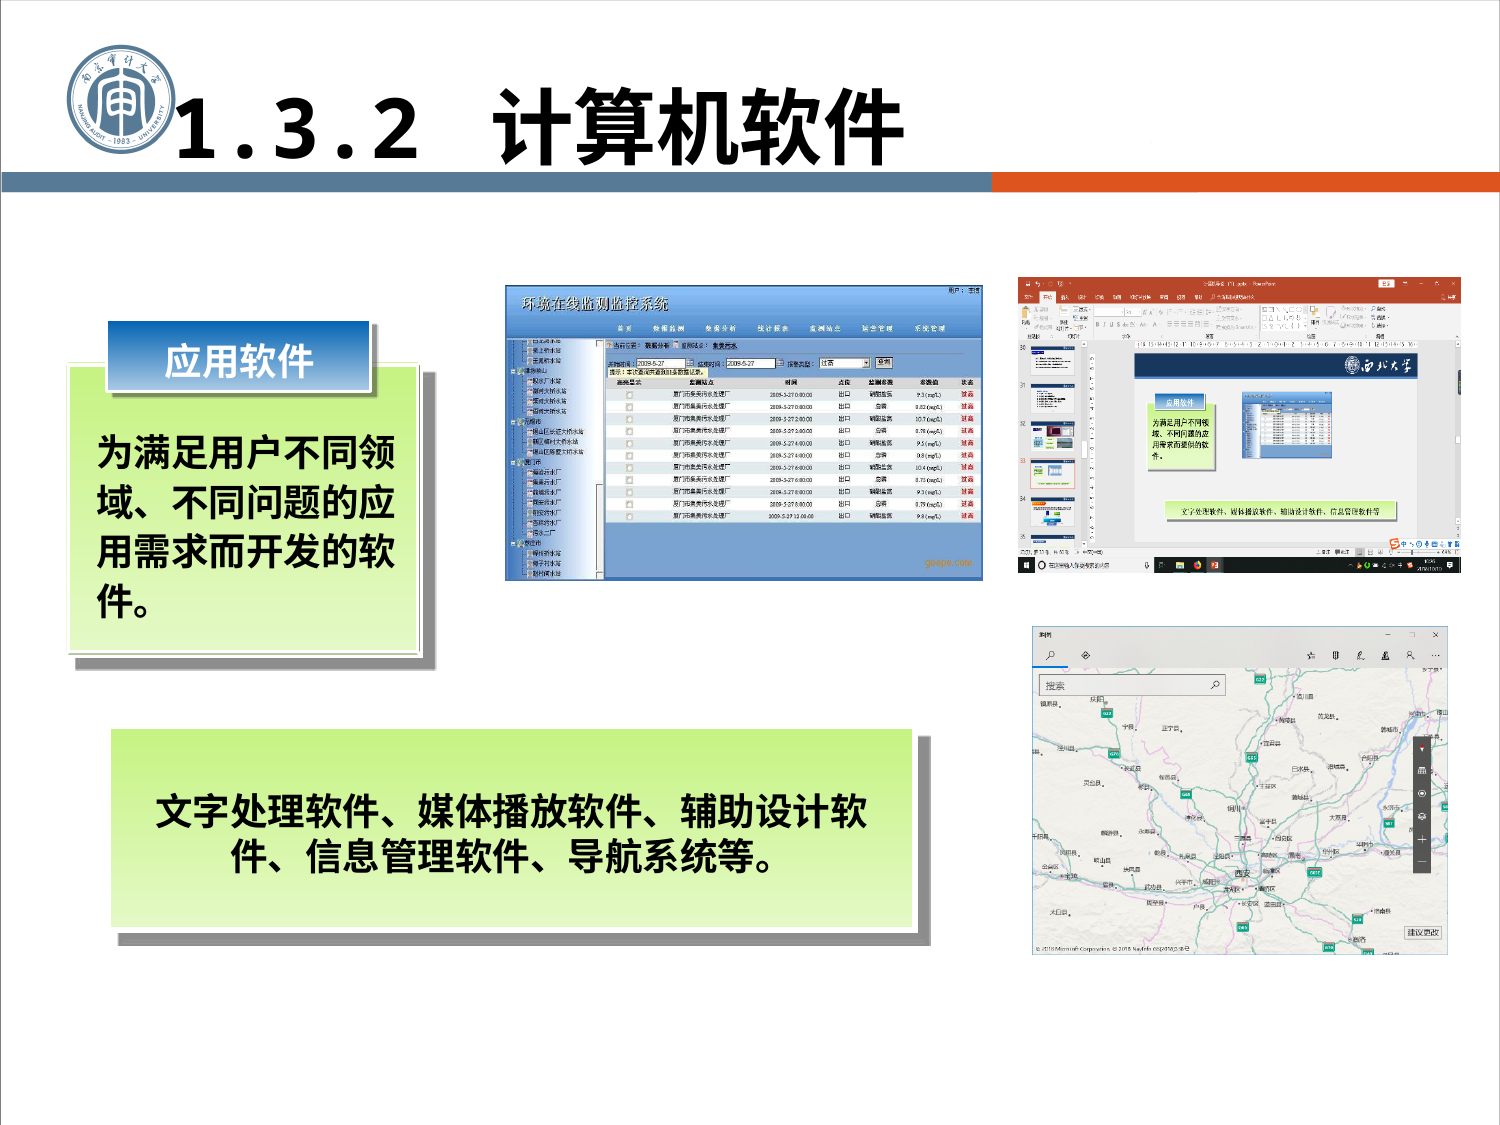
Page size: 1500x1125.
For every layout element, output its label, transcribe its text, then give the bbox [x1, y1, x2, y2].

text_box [106, 724, 917, 932]
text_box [63, 318, 423, 657]
text_box 1.3.2 计算机软件 [155, 7, 922, 183]
picture [0, 0, 1500, 1125]
